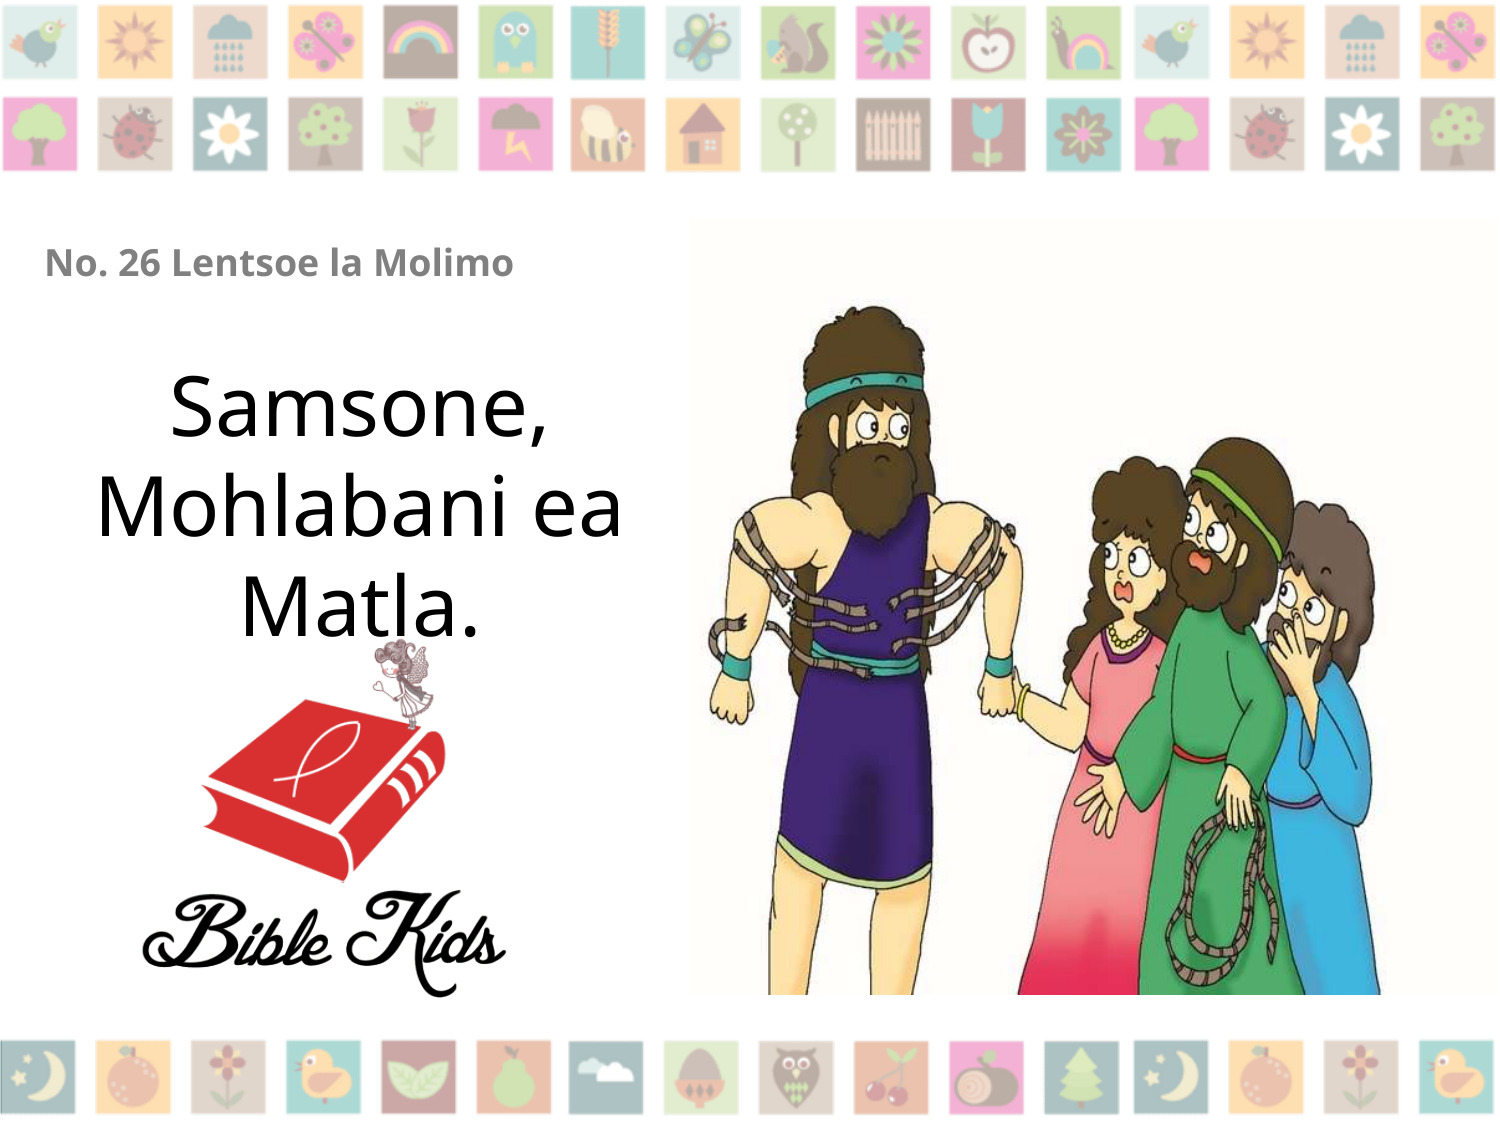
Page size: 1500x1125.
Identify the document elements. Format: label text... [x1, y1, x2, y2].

text_box No. 26 Lentsoe la Molimo [29, 231, 606, 292]
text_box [0, 1028, 1500, 1118]
text_box Samsone, Mohlabani ea Matla. [29, 345, 685, 661]
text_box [0, 3, 1500, 181]
picture [117, 600, 544, 1027]
picture [690, 219, 1498, 996]
